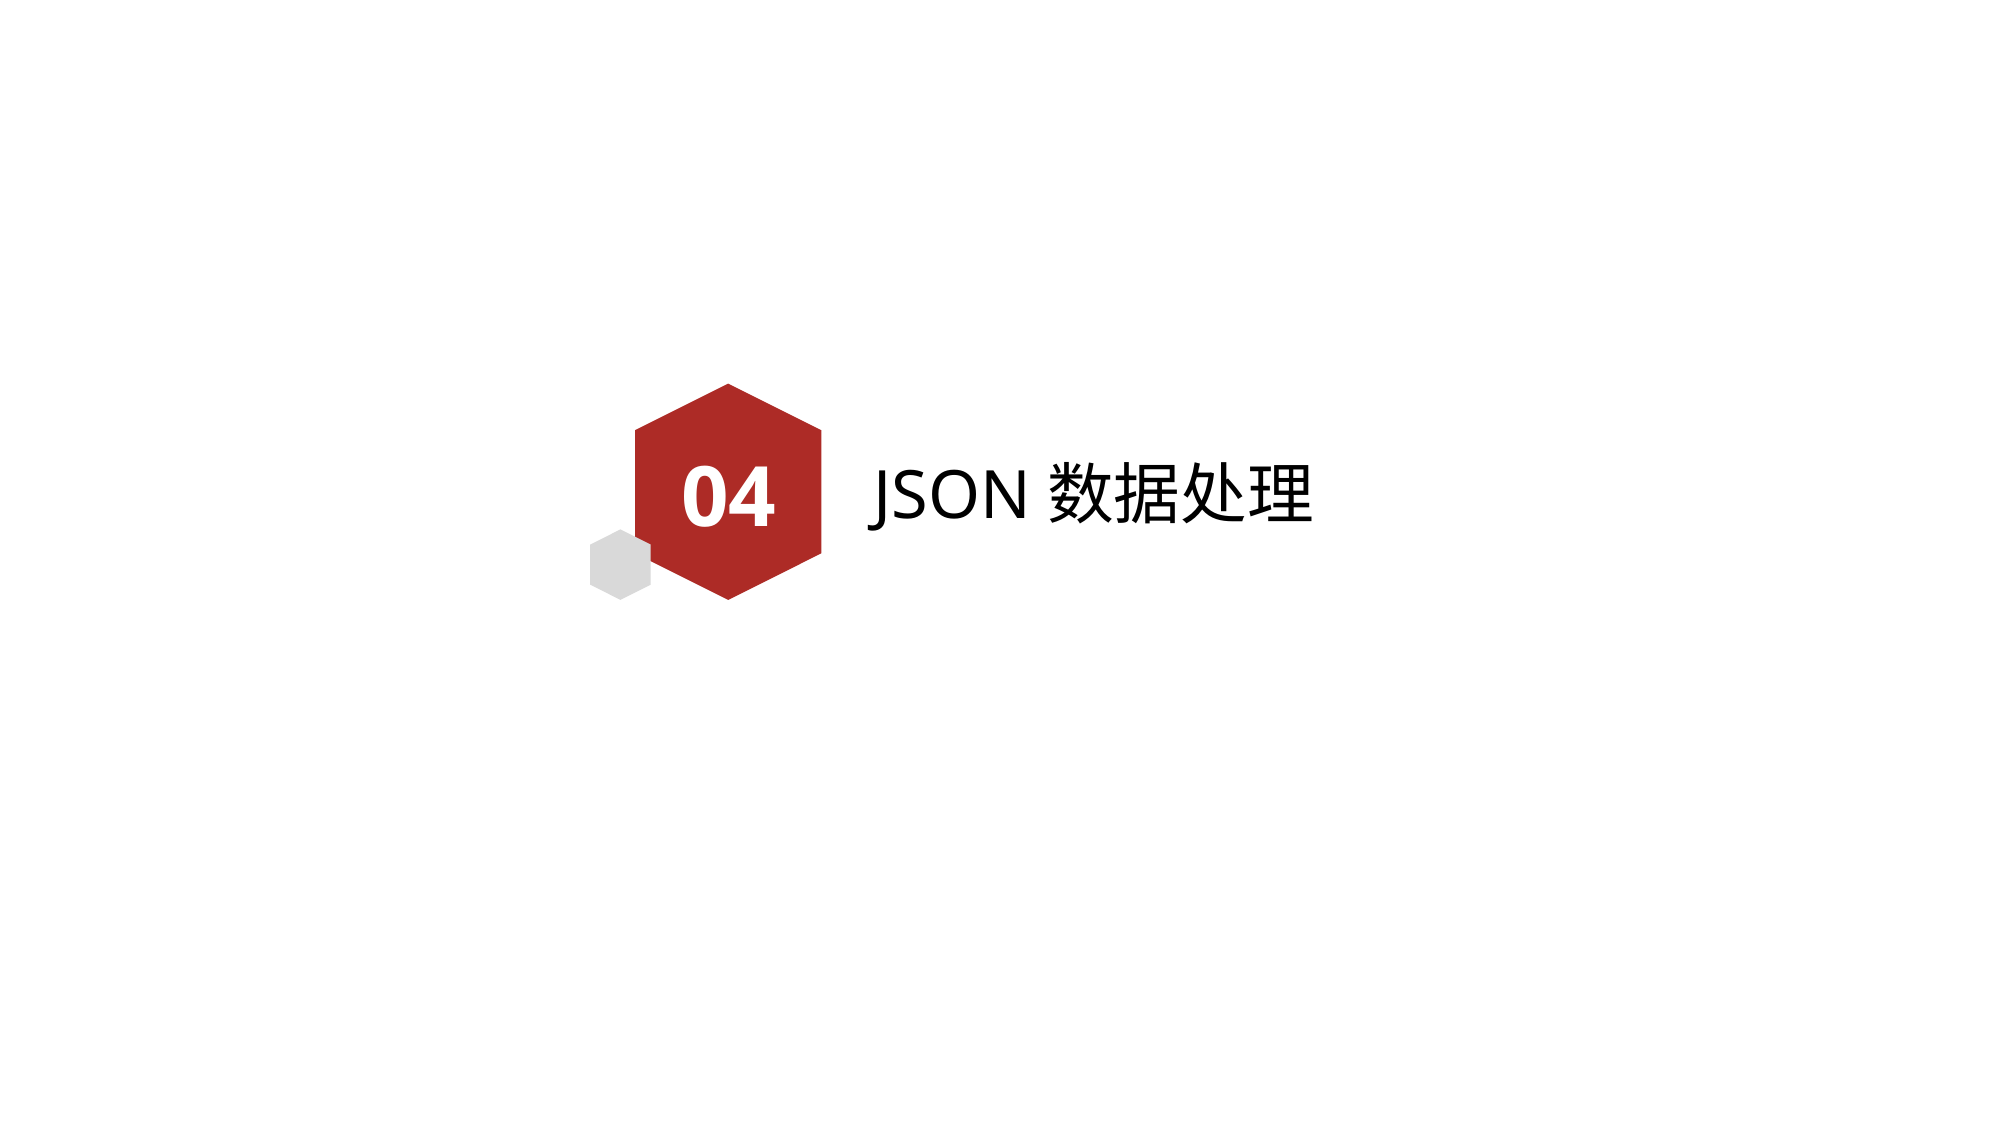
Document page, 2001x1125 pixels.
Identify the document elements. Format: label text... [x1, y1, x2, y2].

title JSON数据处理 [858, 453, 1950, 672]
list 04 [636, 404, 822, 594]
